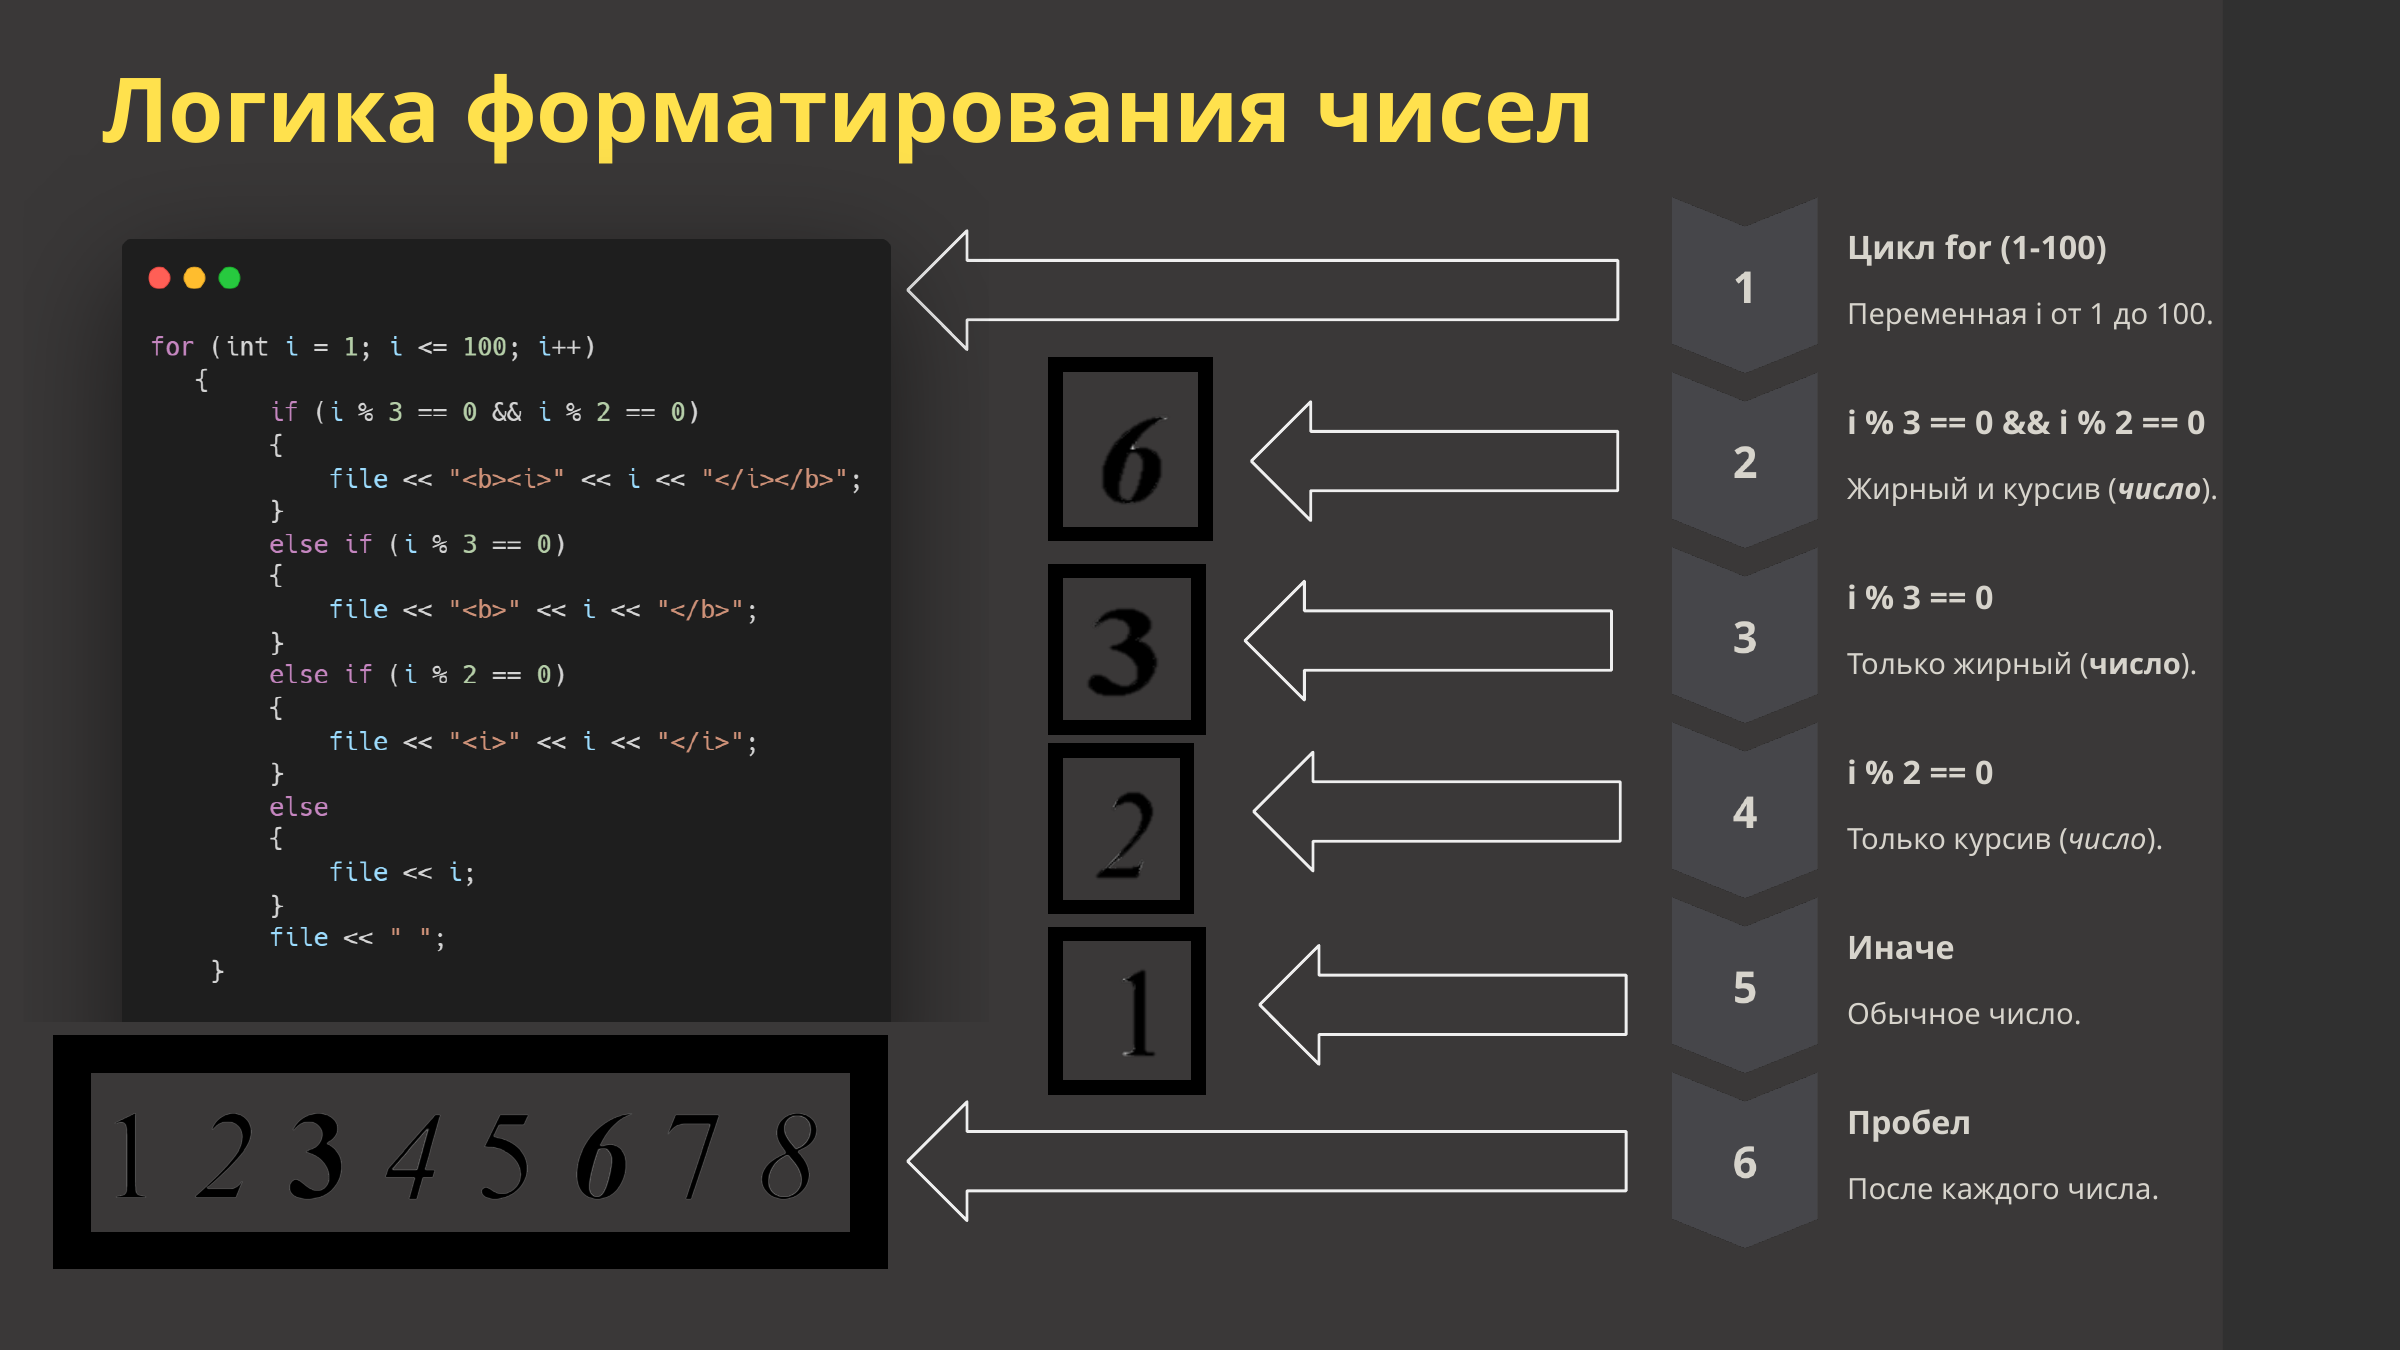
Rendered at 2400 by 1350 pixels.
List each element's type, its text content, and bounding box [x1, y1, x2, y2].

text_box [1258, 944, 1628, 1066]
picture [90, 1072, 851, 1233]
picture [23, 140, 990, 1022]
text_box Цикл for (1-100) [1847, 226, 2172, 267]
text_box После каждого числа. [1847, 1159, 2400, 1207]
text_box [996, 258, 1620, 322]
text_box Жирный и курсив (число). [1847, 459, 2400, 507]
text_box Переменная i от 1 до 100. [1847, 284, 2400, 332]
text_box [906, 1100, 1628, 1222]
picture [1671, 197, 1819, 1248]
text_box Логика форматирования чисел [102, 80, 1225, 162]
text_box i % 2 == 0 [1847, 751, 2172, 793]
text_box Обычное число. [1847, 984, 2400, 1032]
text_box [1250, 400, 1620, 522]
text_box i % 3 == 0 [1847, 576, 2172, 618]
text_box Иначе [1847, 926, 2172, 968]
text_box Только курсив (число). [1847, 809, 2400, 857]
text_box Только жирный (число). [1847, 634, 2400, 682]
picture [1062, 941, 1192, 1081]
text_box [1243, 579, 1613, 702]
text_box [1252, 750, 1622, 873]
picture [1062, 371, 1199, 527]
picture [1062, 757, 1181, 901]
text_box i % 3 == 0 && i % 2 == 0 [1847, 401, 2207, 443]
text_box Пробел [1847, 1101, 2172, 1143]
picture [1062, 577, 1192, 721]
